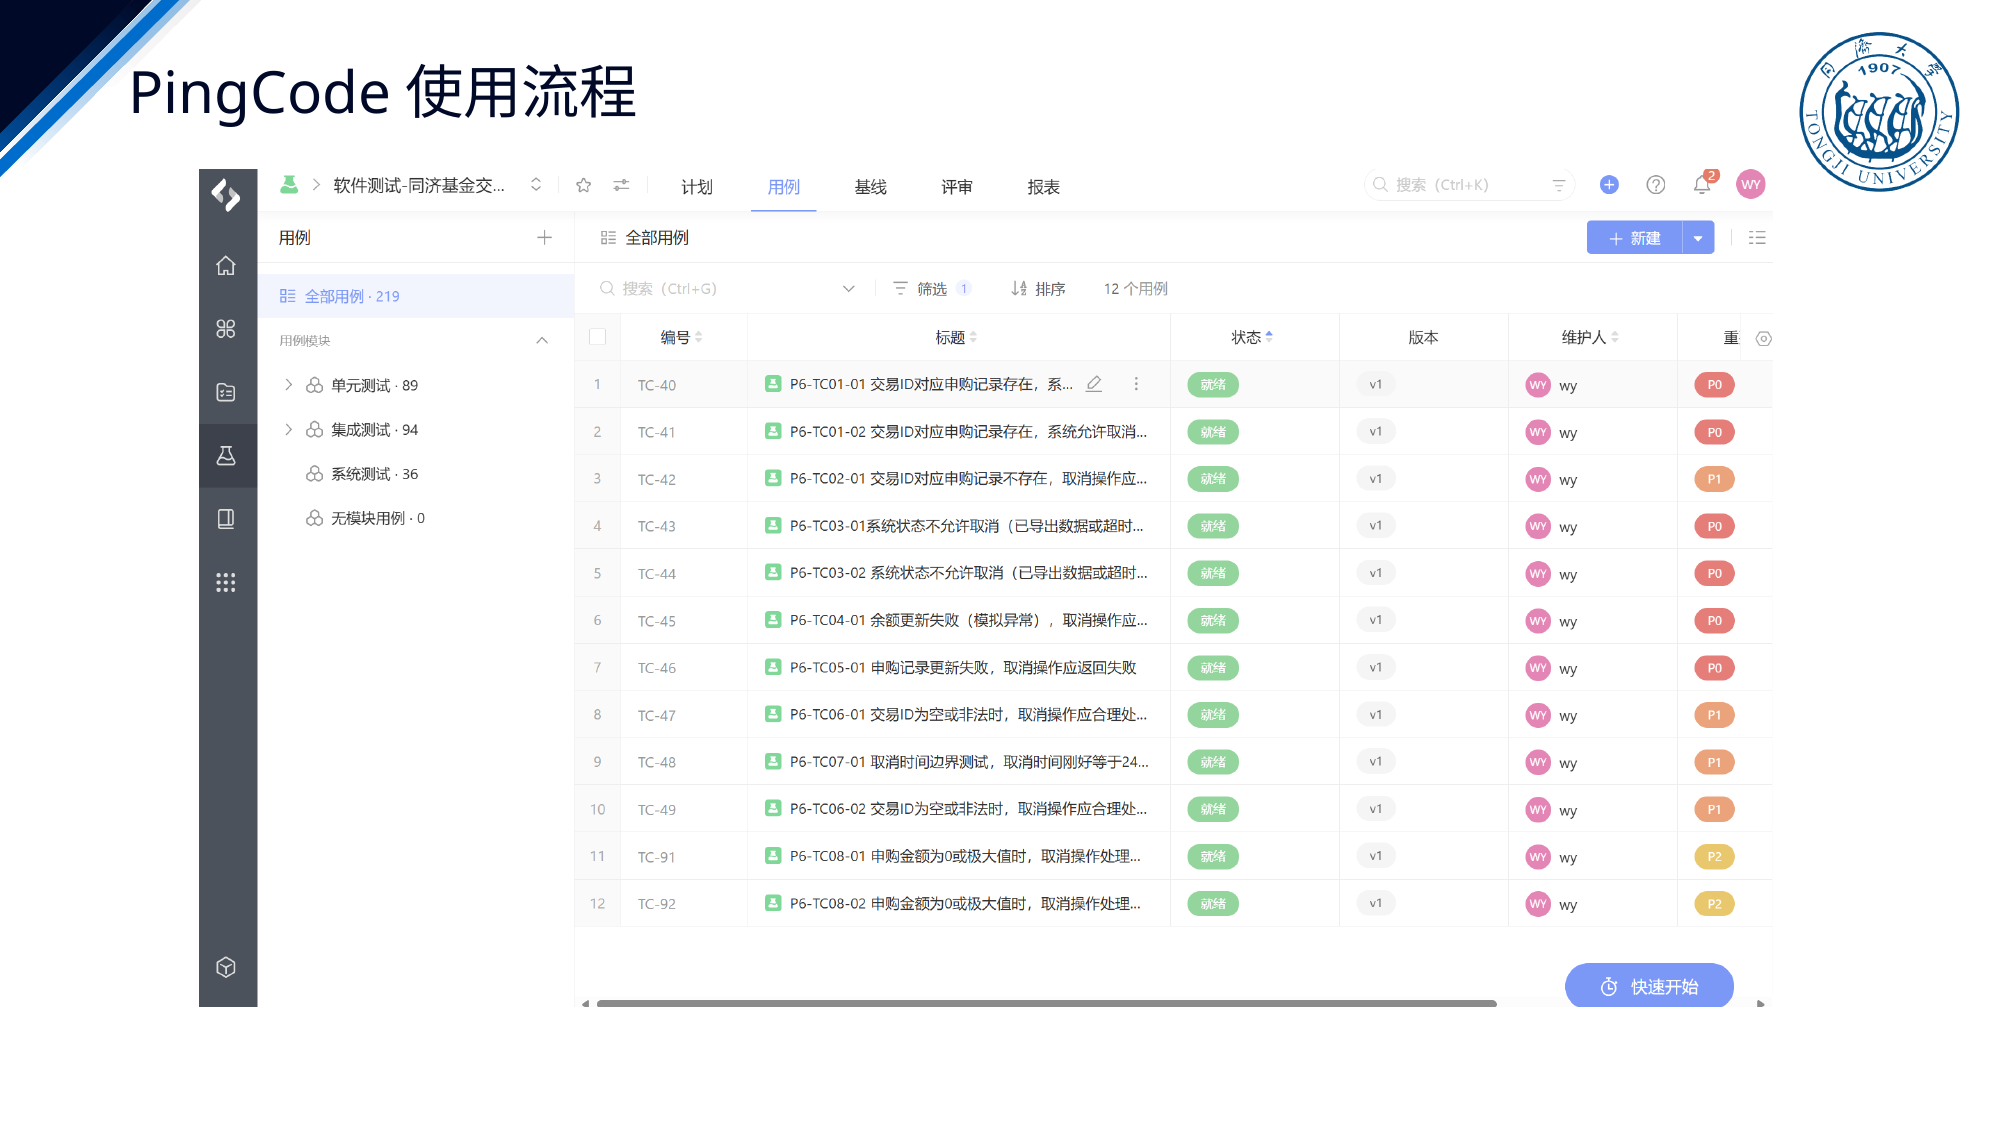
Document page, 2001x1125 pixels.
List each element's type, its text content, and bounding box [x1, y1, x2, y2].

text_box PingCode使用流程 [113, 47, 732, 133]
picture [199, 169, 1773, 1007]
picture [1799, 31, 1960, 192]
